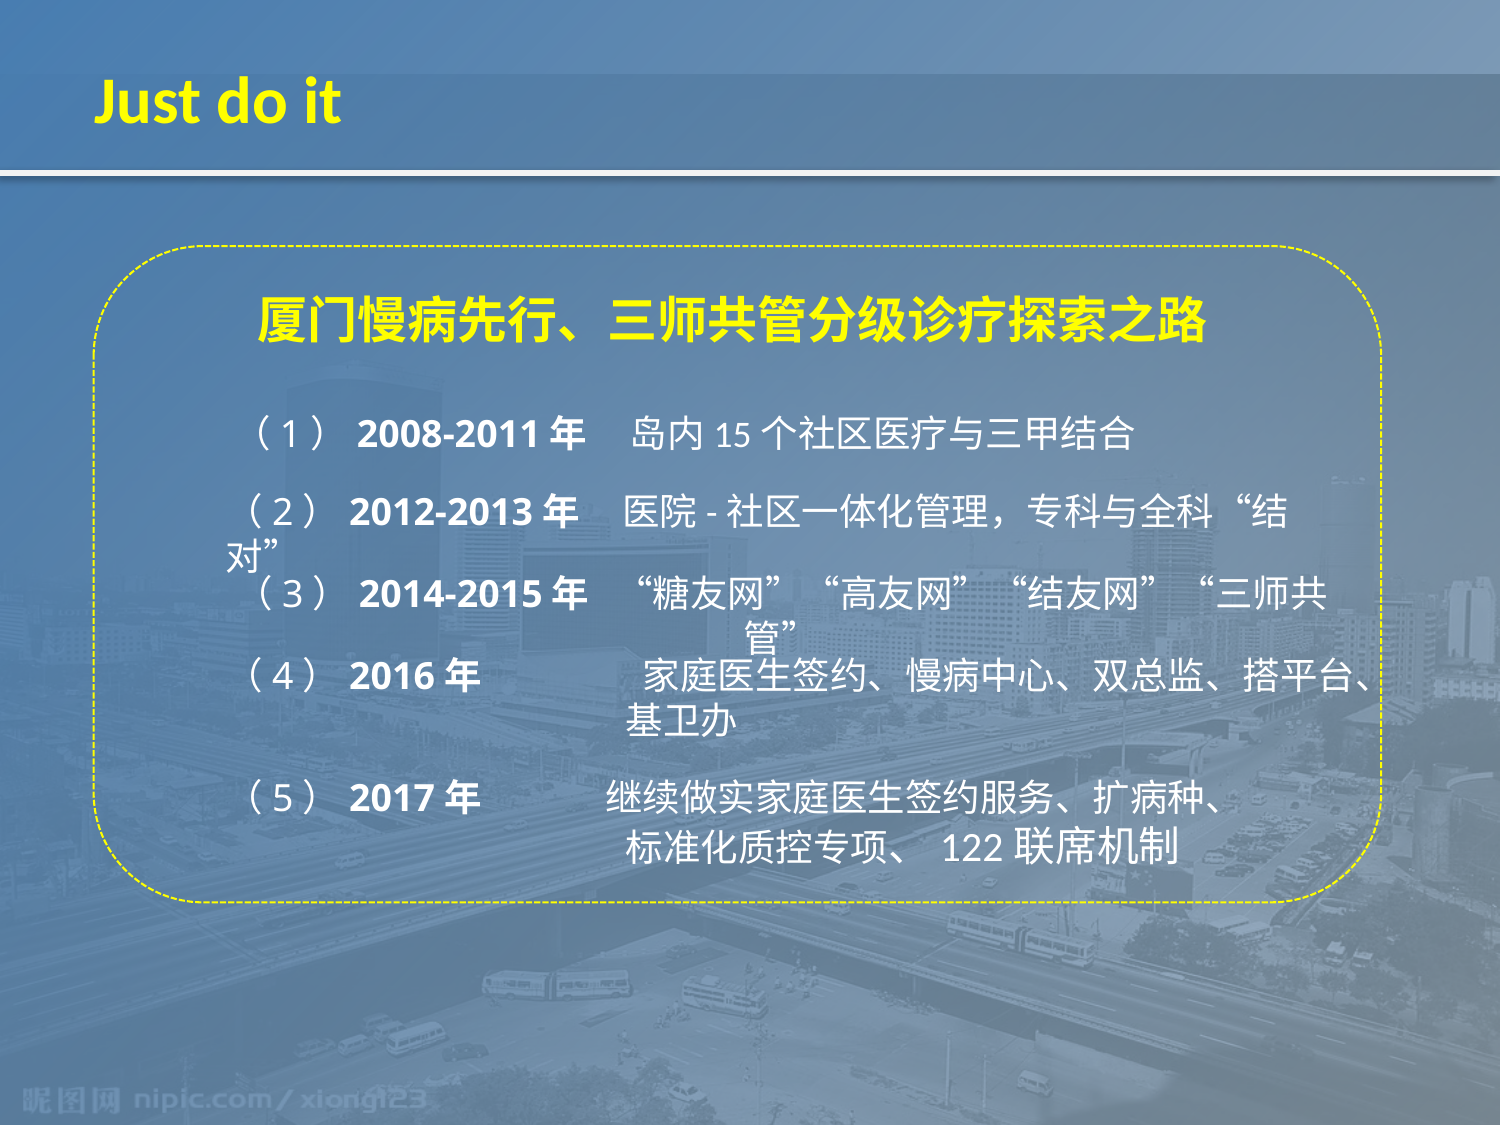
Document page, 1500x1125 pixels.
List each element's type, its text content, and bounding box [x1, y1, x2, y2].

text_box 厦门慢病先行、三师共管分级诊疗探索之路 [219, 281, 1223, 356]
text_box （1）2008-2011年 岛内15个社区医疗与三甲结合 [199, 398, 1254, 464]
title Just do it [79, 45, 1430, 149]
text_box （4）2016年 家庭医生签约、慢病中心、双总监、搭平台、 基卫办 [210, 644, 1418, 750]
text_box （5）2017年 继续做实家庭医生签约服务、扩病种、 标准化质控专项、122联席机制 [210, 762, 1360, 878]
text_box （3）2014-2015年 “糖友网”“高友网”“结友网”“三师共管” [200, 562, 1363, 668]
text_box [91, 243, 1384, 905]
text_box （2）2012-2013年 医院-社区一体化管理，专科与全科“结对” [210, 480, 1360, 562]
